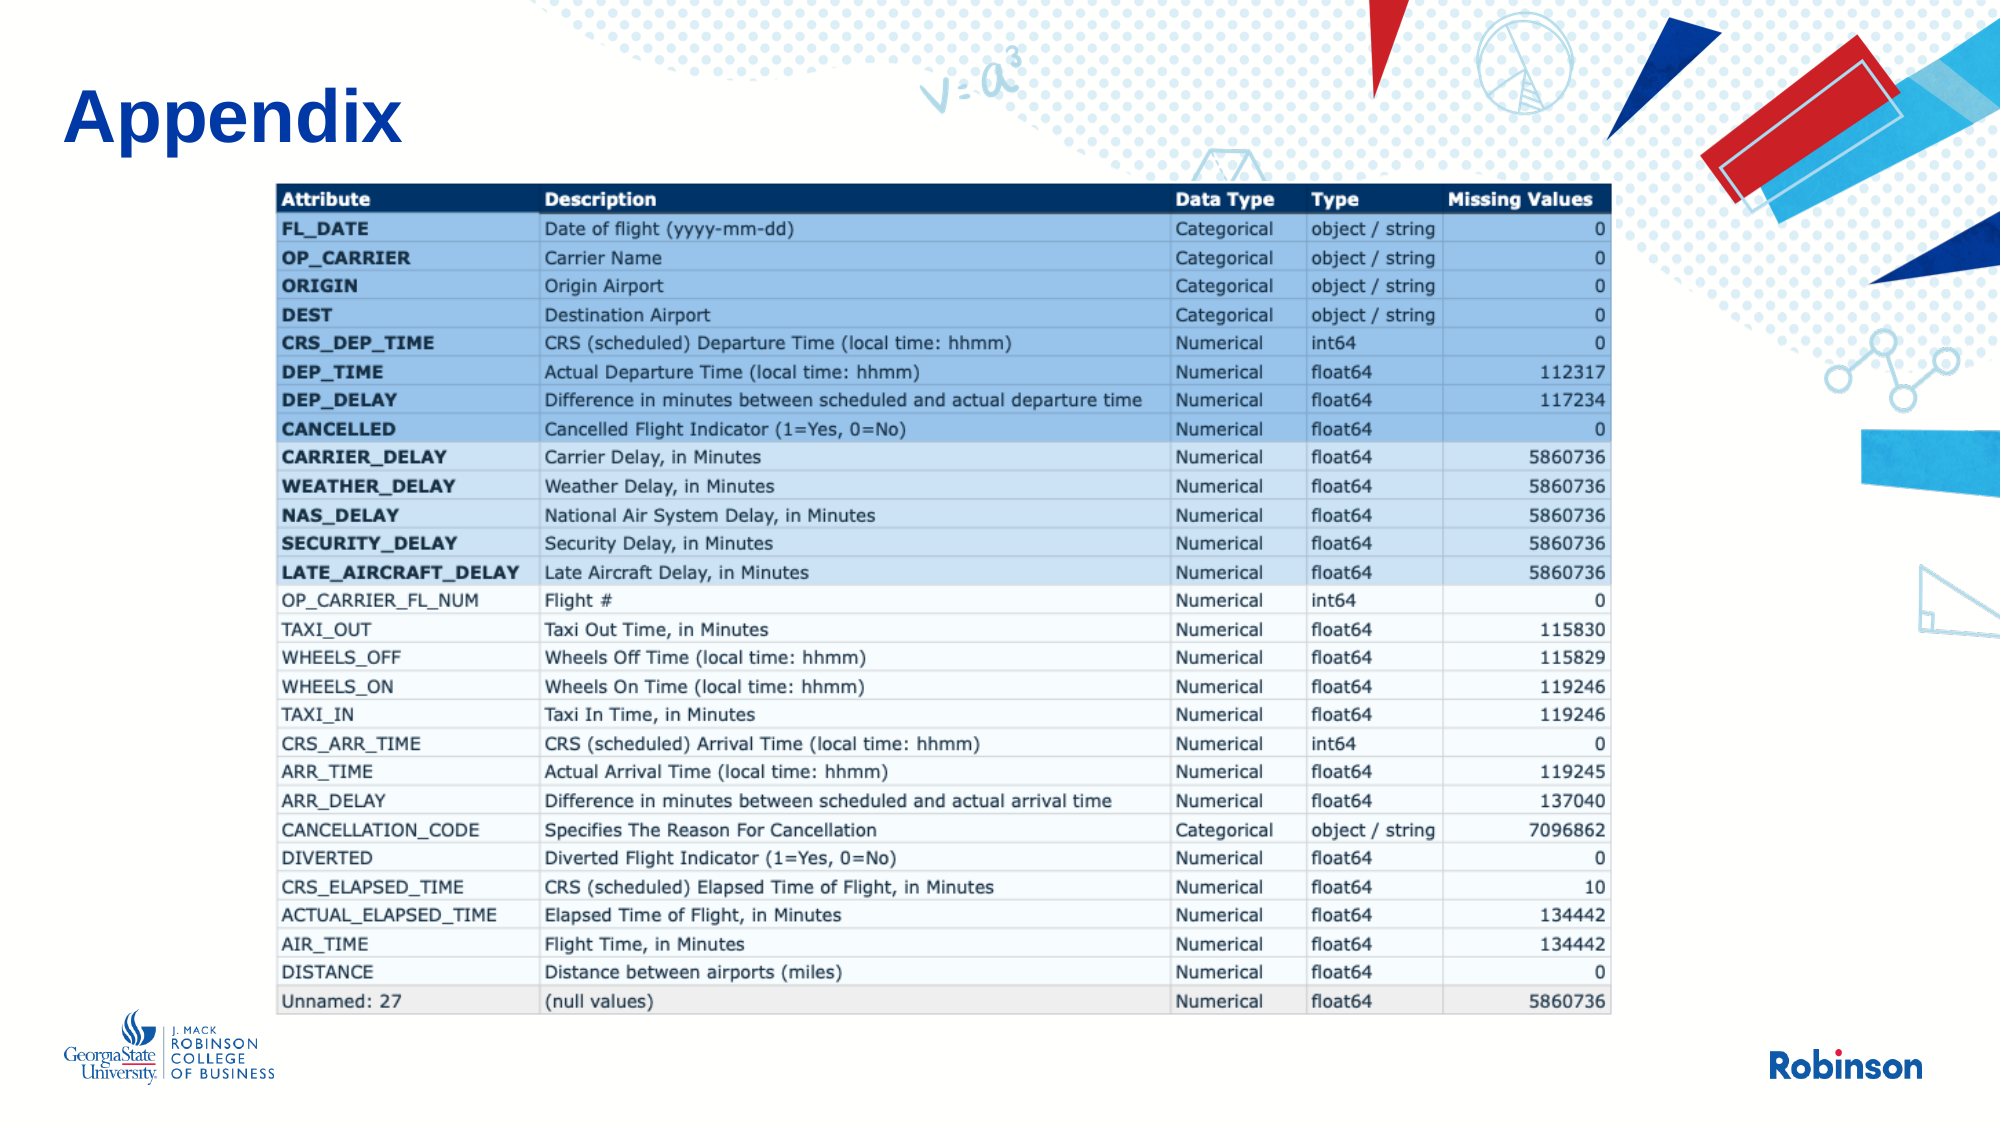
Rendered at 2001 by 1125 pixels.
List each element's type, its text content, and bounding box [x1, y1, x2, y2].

title Appendix [62, 76, 1938, 159]
picture [0, 0, 2000, 1125]
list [273, 181, 1616, 1019]
